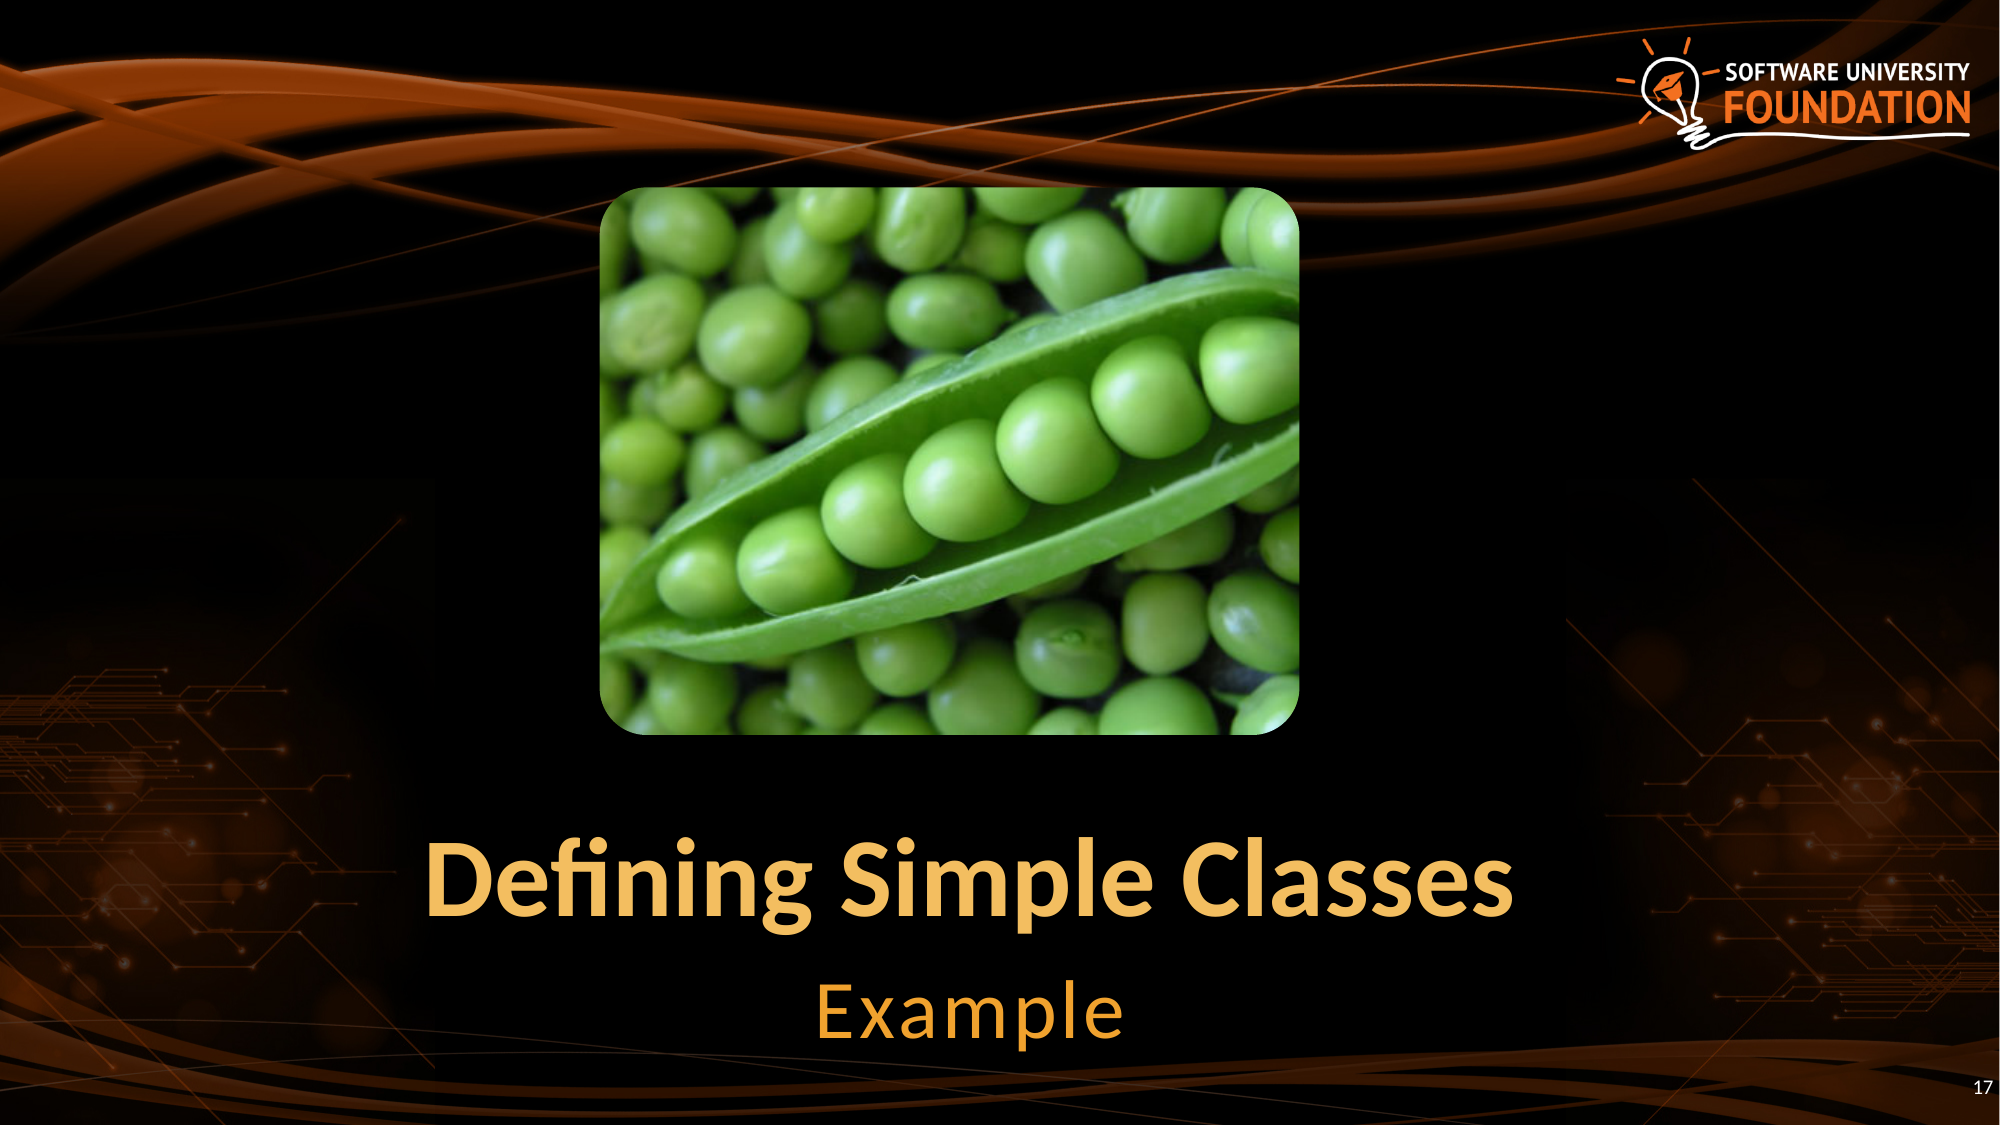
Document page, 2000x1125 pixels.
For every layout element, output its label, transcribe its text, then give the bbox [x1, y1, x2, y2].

title Defining Simple Classes [237, 812, 1704, 944]
list Example [237, 944, 1704, 1057]
slide_number 17 [1929, 1070, 2000, 1103]
picture [0, 0, 2000, 1125]
